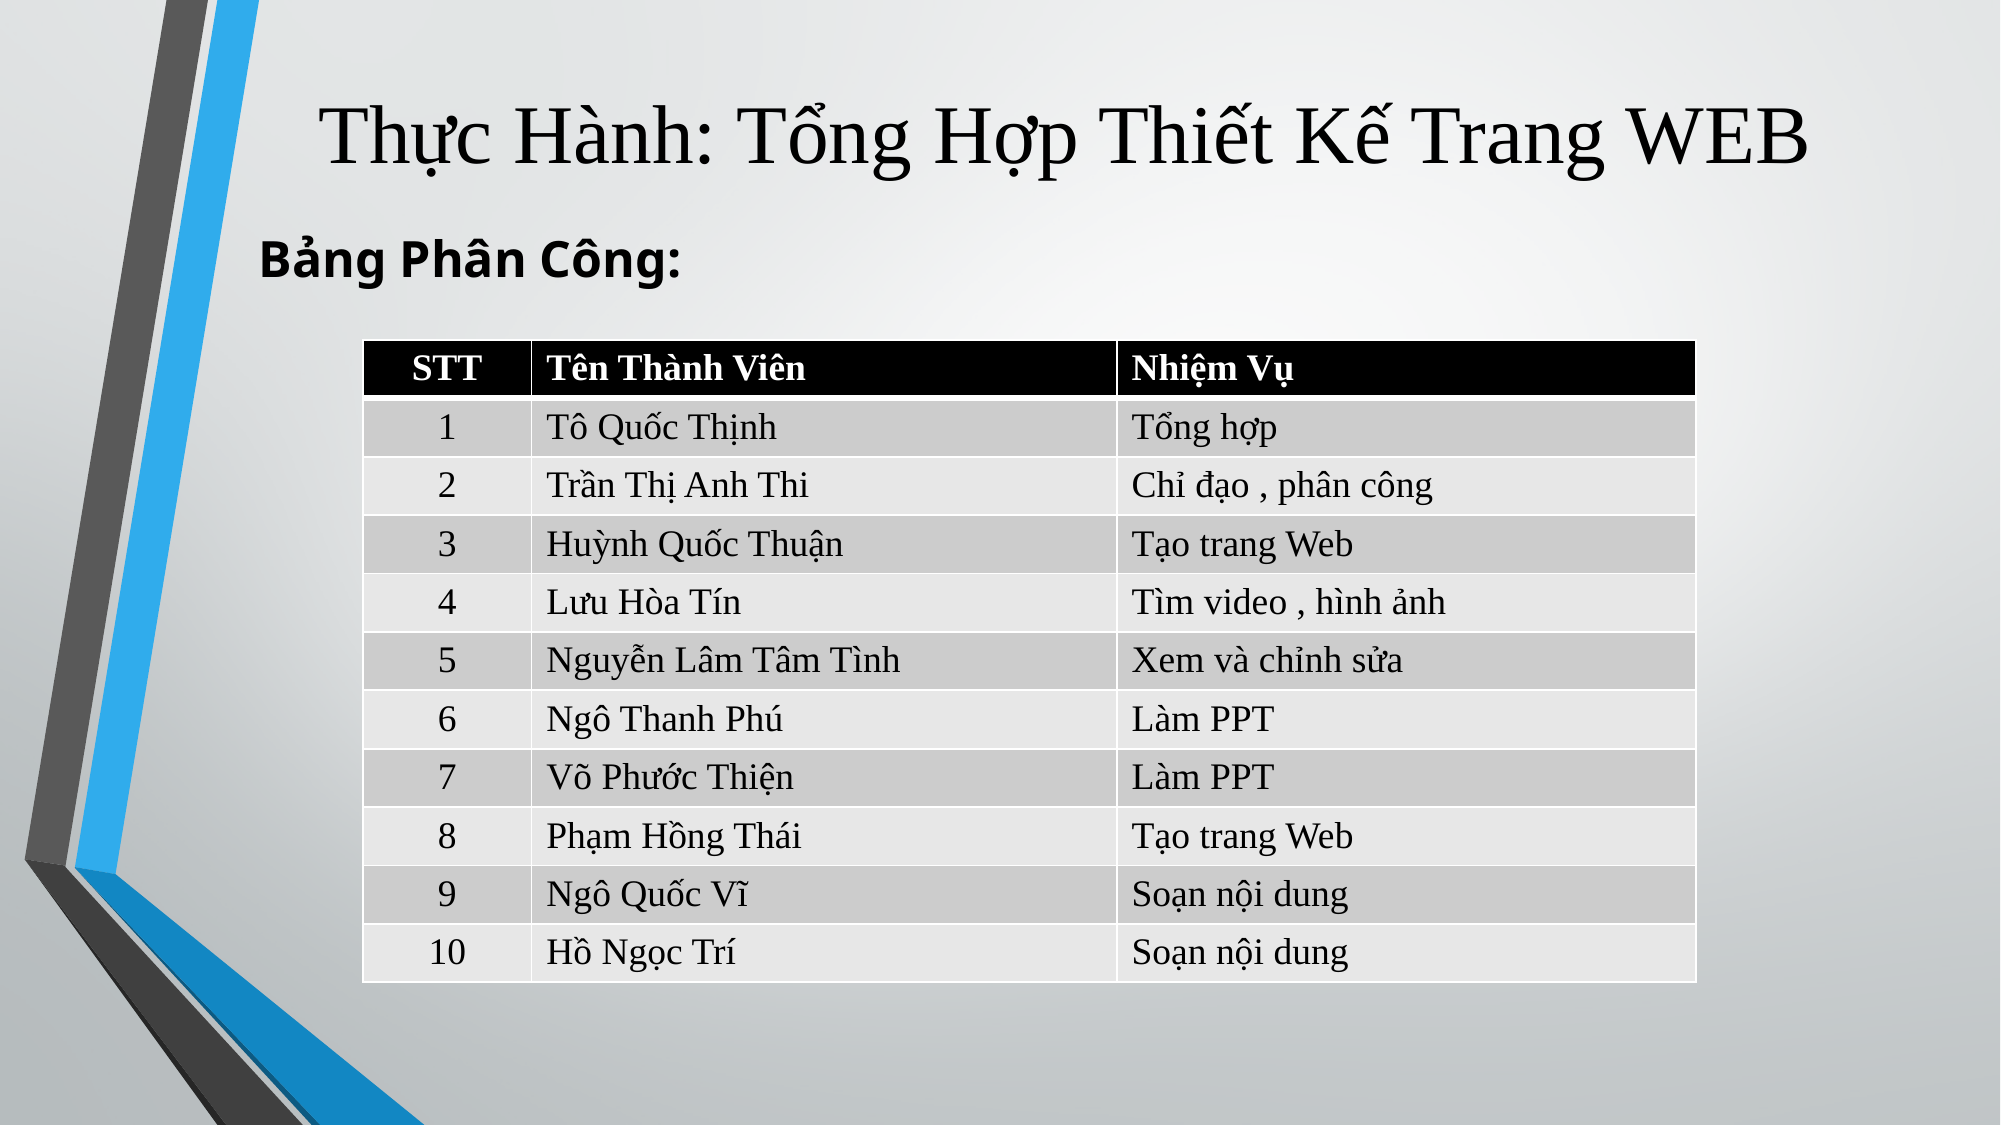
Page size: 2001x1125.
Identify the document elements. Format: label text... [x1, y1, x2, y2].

table_cell 7 [364, 750, 531, 806]
table_cell 4 [364, 574, 531, 631]
table_cell Tạo trang Web [1118, 808, 1695, 865]
table_cell Lưu Hòa Tín [532, 574, 1116, 631]
table_cell Tạo trang Web [1118, 516, 1695, 573]
table_header STT [364, 341, 531, 395]
table_cell 5 [364, 633, 531, 689]
table_cell Tìm video , hình ảnh [1118, 574, 1695, 631]
table_cell Soạn nội dung [1118, 866, 1695, 923]
table_cell 10 [364, 925, 531, 981]
table_cell 6 [364, 691, 531, 748]
table_cell 9 [364, 866, 531, 923]
table_cell Hồ Ngọc Trí [532, 925, 1116, 981]
table_cell Soạn nội dung [1118, 925, 1695, 981]
table_cell Trần Thị Anh Thi [532, 458, 1116, 514]
table_cell Nguyễn Lâm Tâm Tình [532, 633, 1116, 689]
table_cell 3 [364, 516, 531, 573]
list Bảng Phân Công: [243, 207, 1887, 720]
title Thực Hành: Tổng Hợp Thiết Kế Trang WEB [243, 0, 1887, 207]
table_cell Ngô Quốc Vĩ [532, 866, 1116, 923]
table_cell 1 [364, 401, 531, 456]
table_cell Làm PPT [1118, 691, 1695, 748]
table_header Tên Thành Viên [532, 341, 1116, 395]
table_cell Phạm Hồng Thái [532, 808, 1116, 865]
table_cell Ngô Thanh Phú [532, 691, 1116, 748]
table_cell Võ Phước Thiện [532, 750, 1116, 806]
table_cell Làm PPT [1118, 750, 1695, 806]
table_cell Huỳnh Quốc Thuận [532, 516, 1116, 573]
table_header Nhiệm Vụ [1118, 341, 1695, 395]
table_cell 8 [364, 808, 531, 865]
table_cell Tổng hợp [1118, 401, 1695, 456]
table_cell Xem và chỉnh sửa [1118, 633, 1695, 689]
table_cell Chỉ đạo , phân công [1118, 458, 1695, 514]
table_cell 2 [364, 458, 531, 514]
table_cell Tô Quốc Thịnh [532, 401, 1116, 456]
